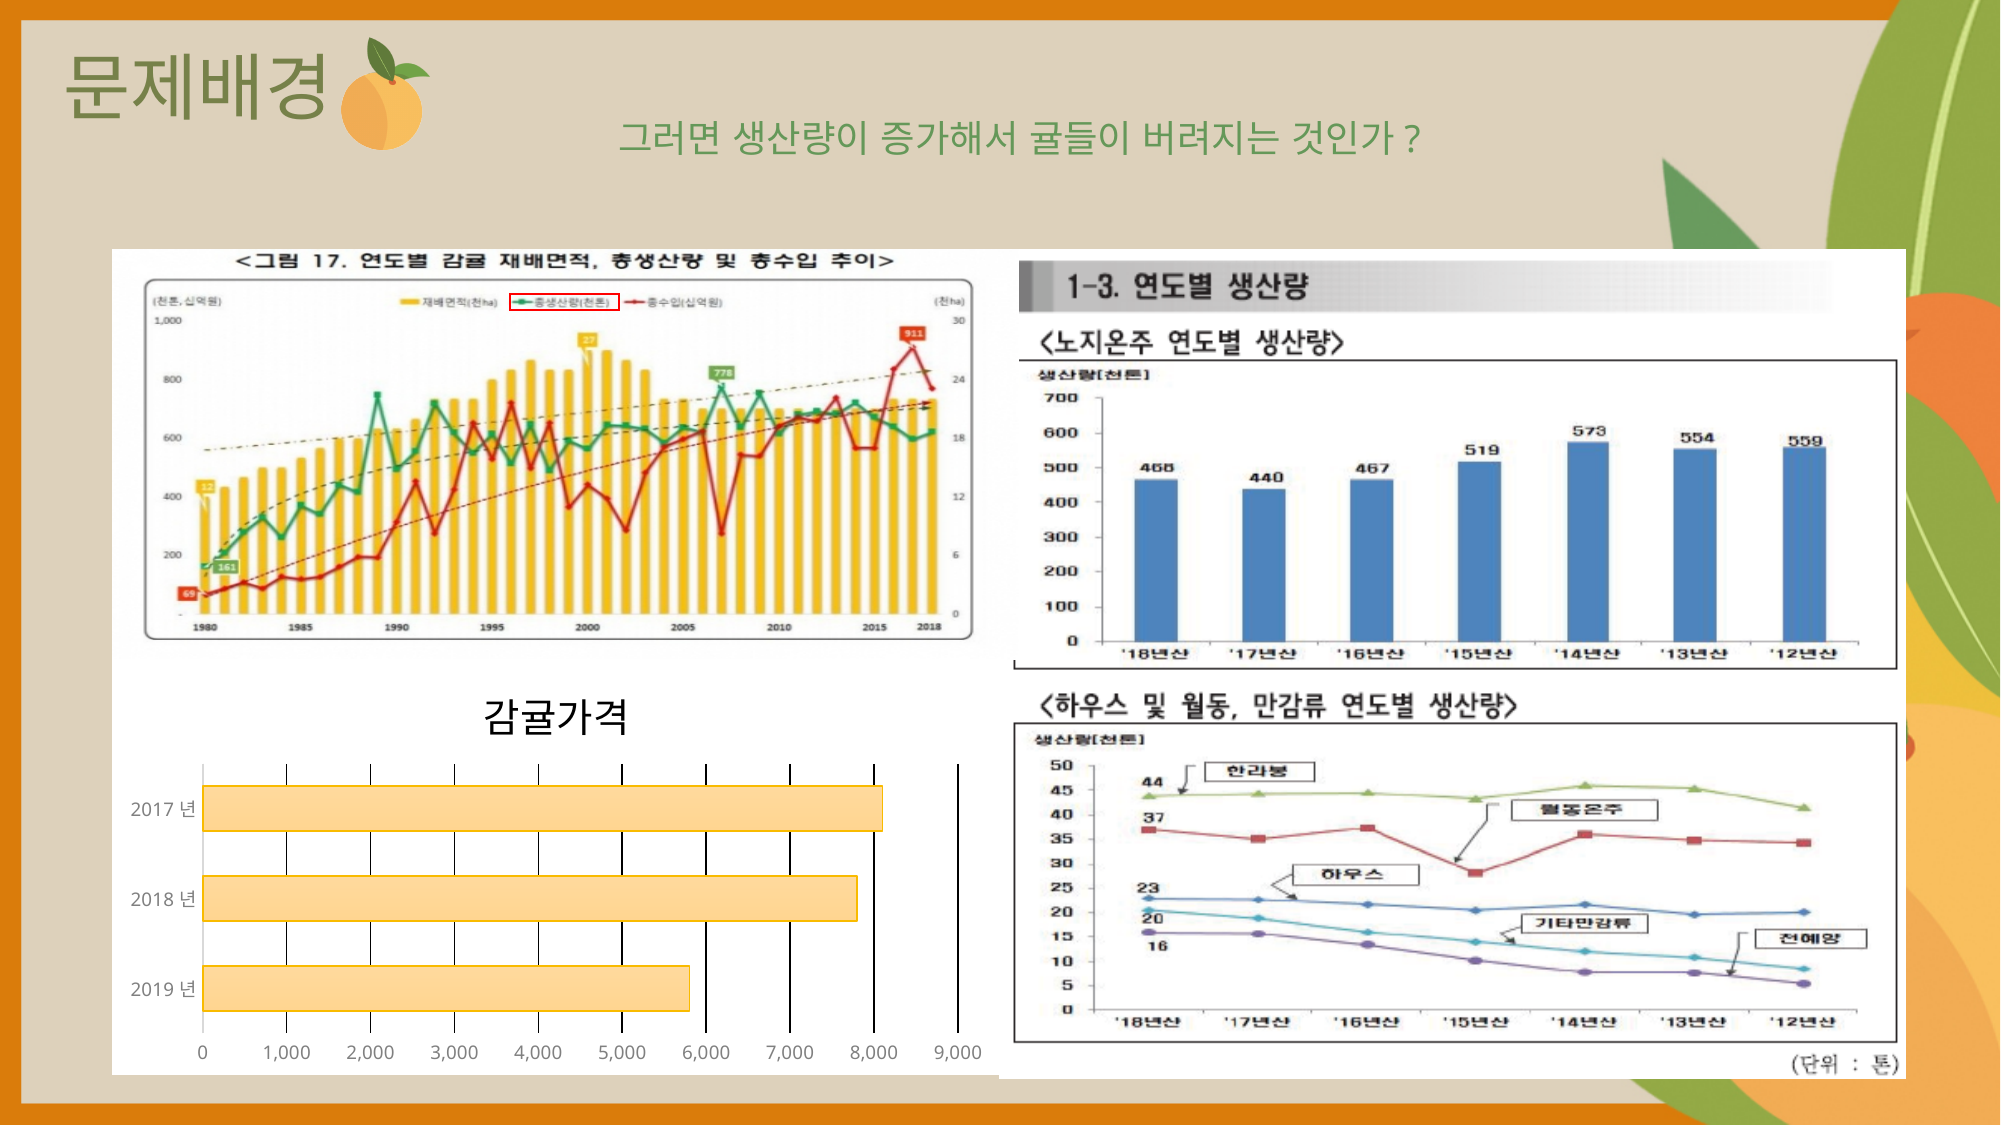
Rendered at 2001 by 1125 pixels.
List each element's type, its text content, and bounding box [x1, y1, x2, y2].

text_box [112, 249, 1019, 660]
chart [112, 659, 1000, 1075]
text_box 그러면 생산량이 증가해서 귤들이 버려지는 것인가? [603, 107, 1436, 168]
text_box 문제배경 [48, 34, 319, 137]
picture [0, 0, 2001, 1125]
